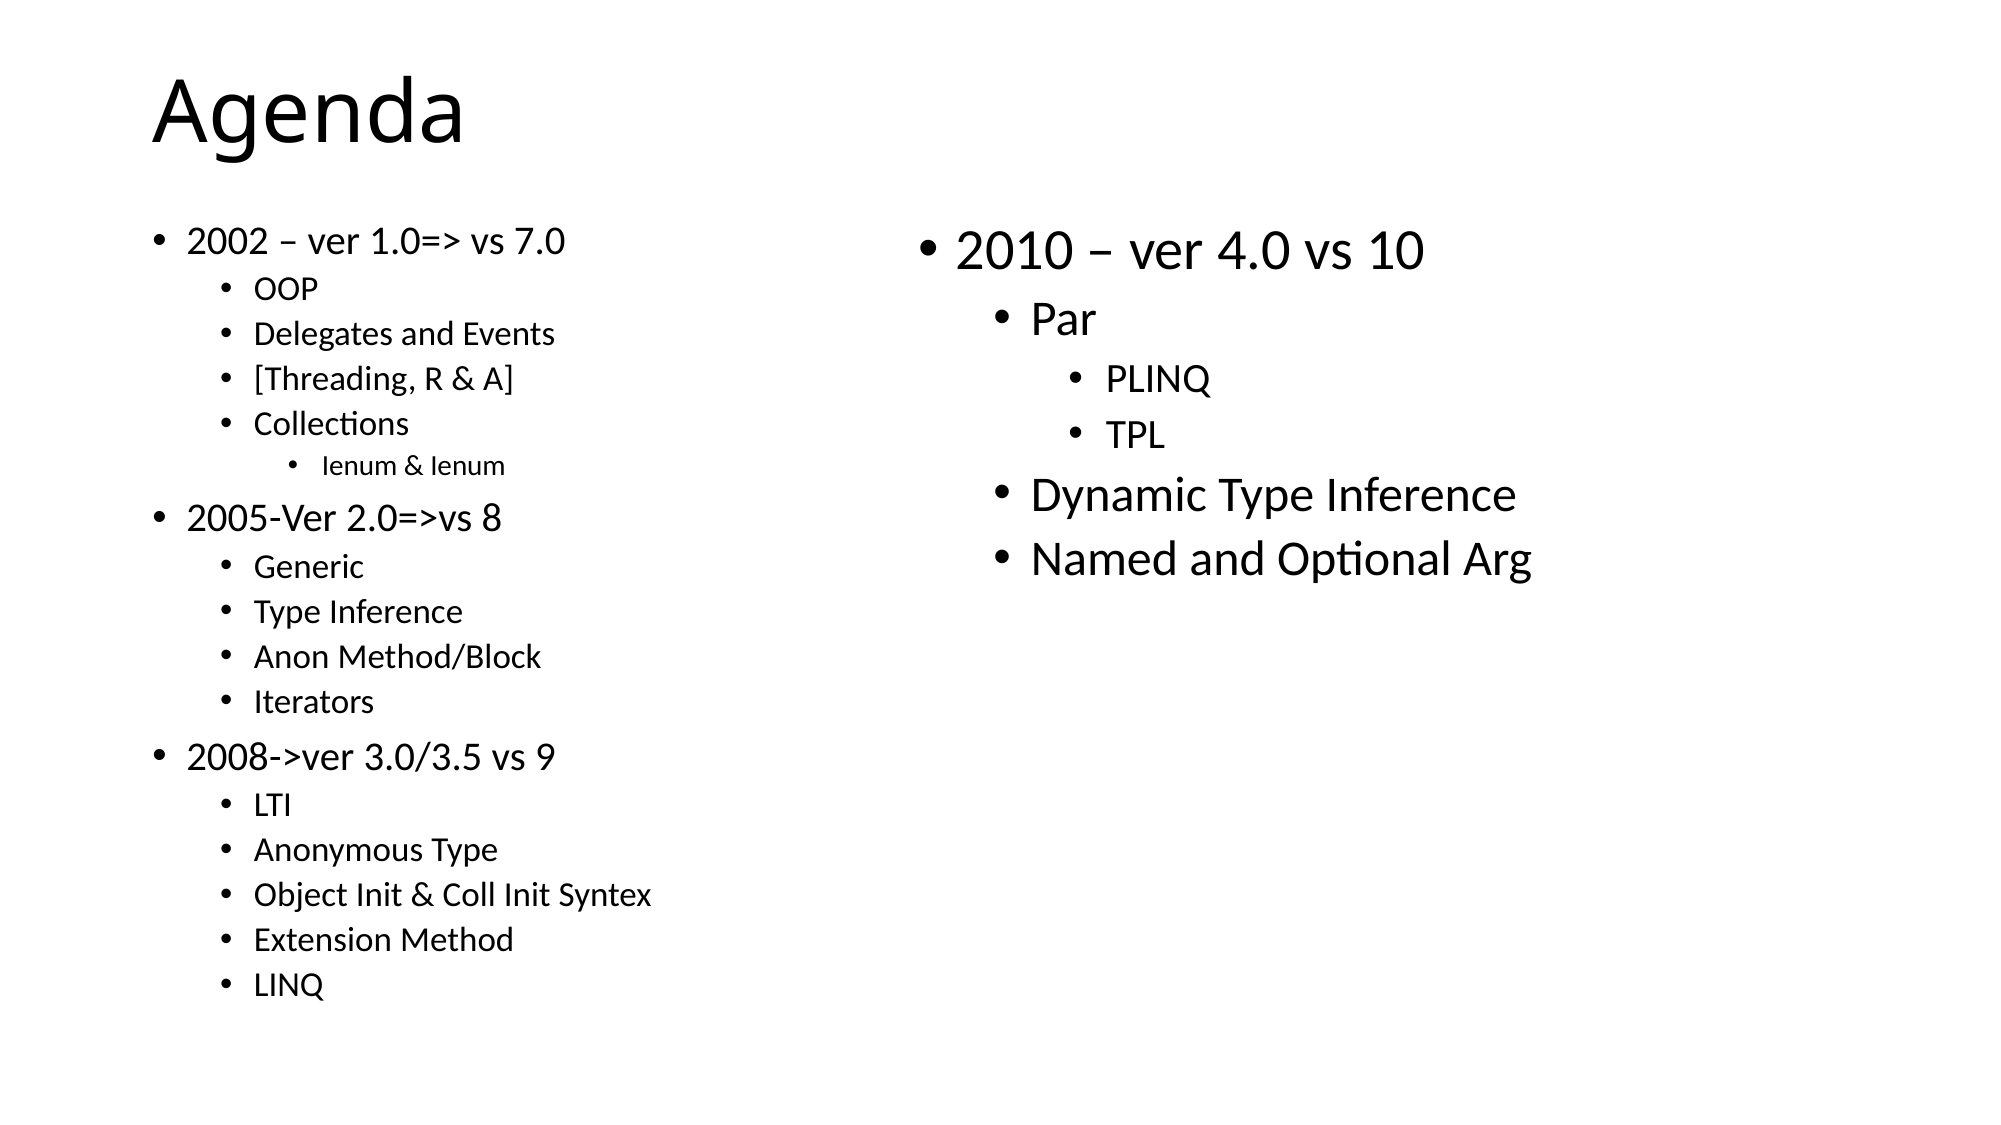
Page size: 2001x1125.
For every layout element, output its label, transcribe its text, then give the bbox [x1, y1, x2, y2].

text_box 2010 – ver 4.0 vs 10 Par PLINQ TPL Dynamic Type Inference Named and Optional Arg [903, 211, 1629, 656]
list 2002 – ver 1.0=> vs 7.0 OOP Delegates and Events [Threading, R & A] Collections Ienum & Ienum 2005-Ver 2.0=>vs 8 Generic Type Inference Anon Method/Block Iterators 2008->ver 3.0/3.5 vs 9 LTI Anonymous Type Object Init & Coll Init Syntex Extension Method LINQ [137, 211, 864, 1014]
title Agenda [137, 59, 1863, 170]
